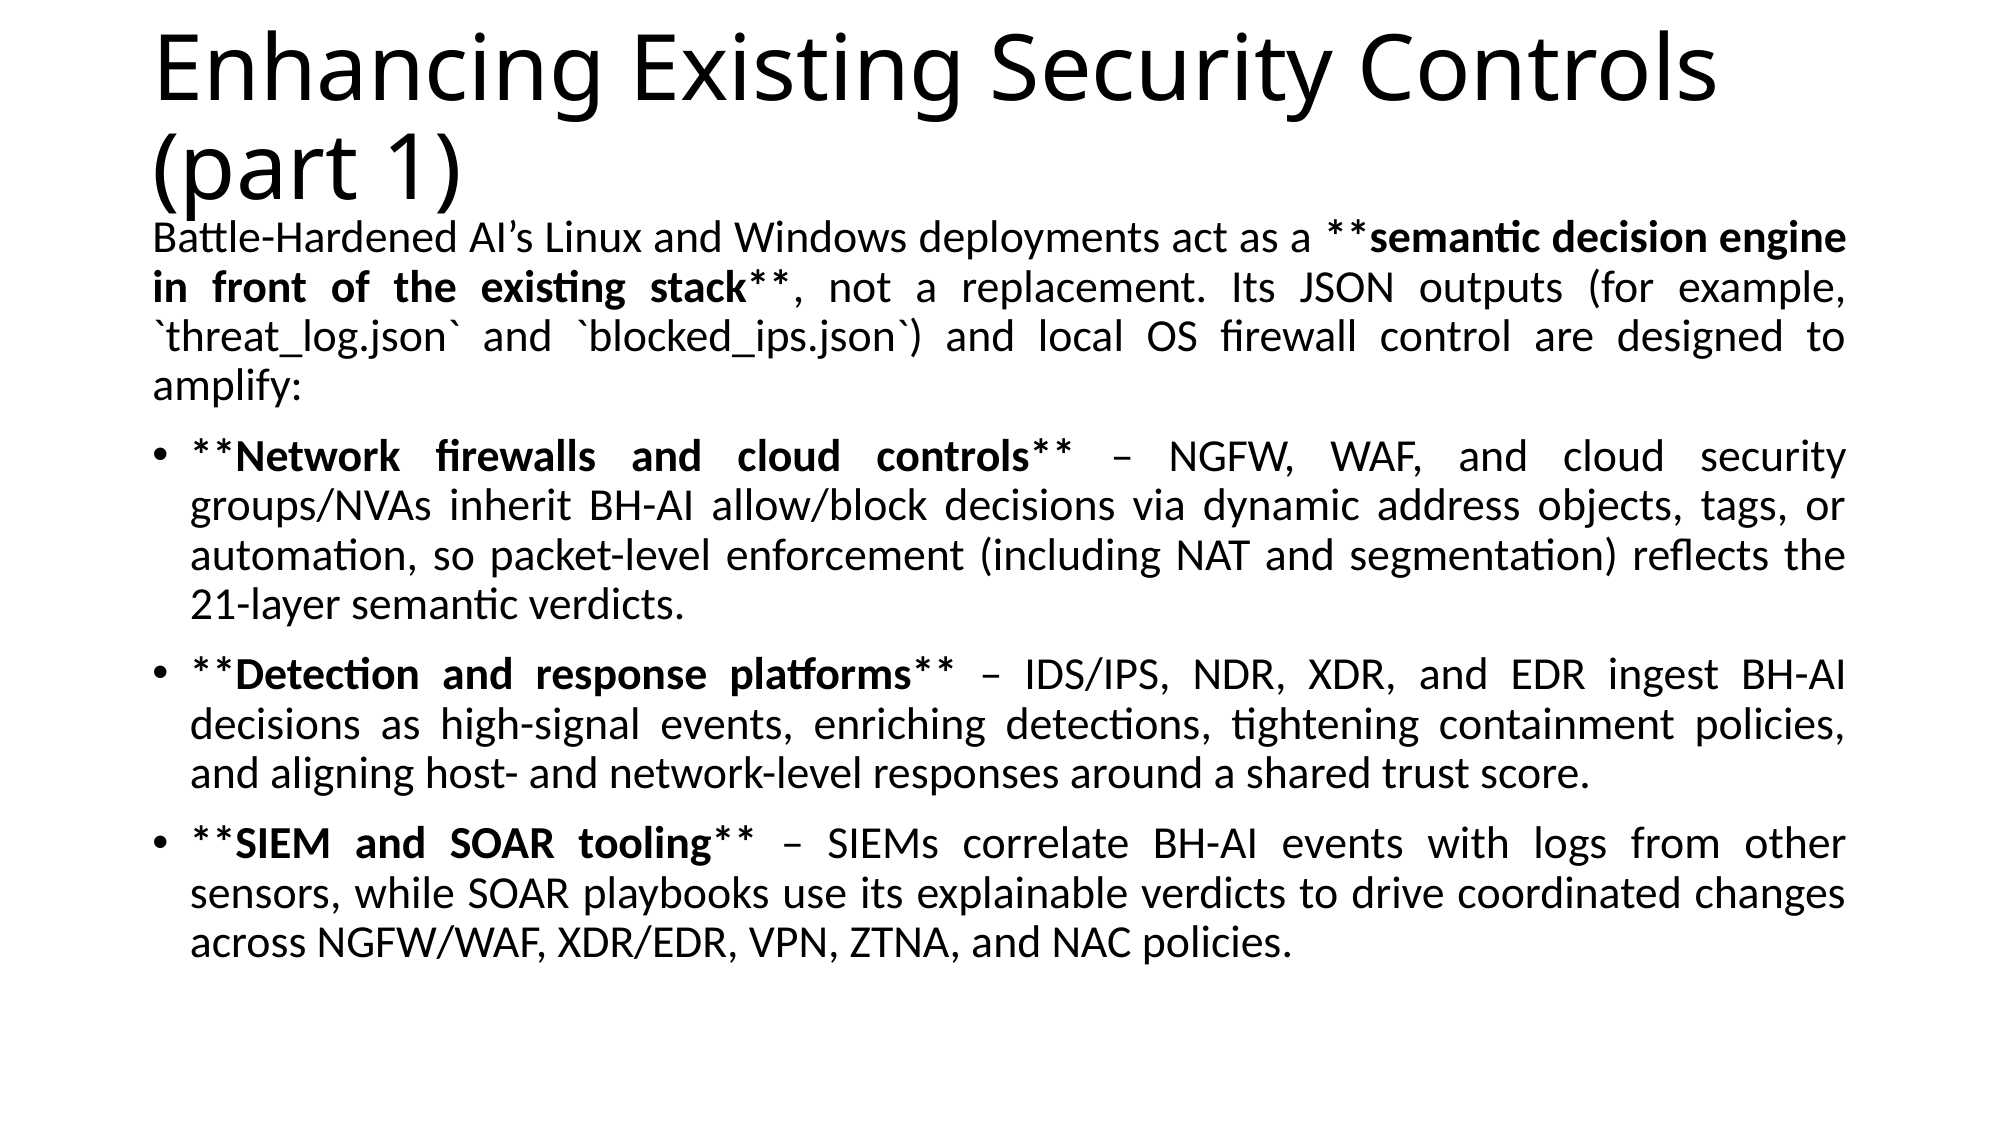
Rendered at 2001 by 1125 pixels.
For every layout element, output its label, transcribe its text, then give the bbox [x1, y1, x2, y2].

title Enhancing Existing Security Controls (part 1) [137, 59, 1863, 180]
list Battle-Hardened AI’s Linux and Windows deployments act as a **semantic decision engine in front of the existing stack**, not a replacement. Its JSON outputs (for example, `threat_log.json` and `blocked_ips.json`) and local OS firewall control are designed to amplify: **Network firewalls and cloud controls** – NGFW, WAF, and cloud security groups/NVAs inherit BH-AI allow/block decisions via dynamic address objects, tags, or automation, so packet-level enforcement (including NAT and segmentation) reflects the 21-layer semantic verdicts. **Detection and response platforms** – IDS/IPS, NDR, XDR, and EDR ingest BH-AI decisions as high-signal events, enriching detections, tightening containment policies, and aligning host- and network-level responses around a shared trust score. **SIEM and SOAR tooling** – SIEMs correlate BH-AI events with logs from other sensors, while SOAR playbooks use its explainable verdicts to drive coordinated changes across NGFW/WAF, XDR/EDR, VPN, ZTNA, and NAC policies. [137, 205, 1863, 920]
